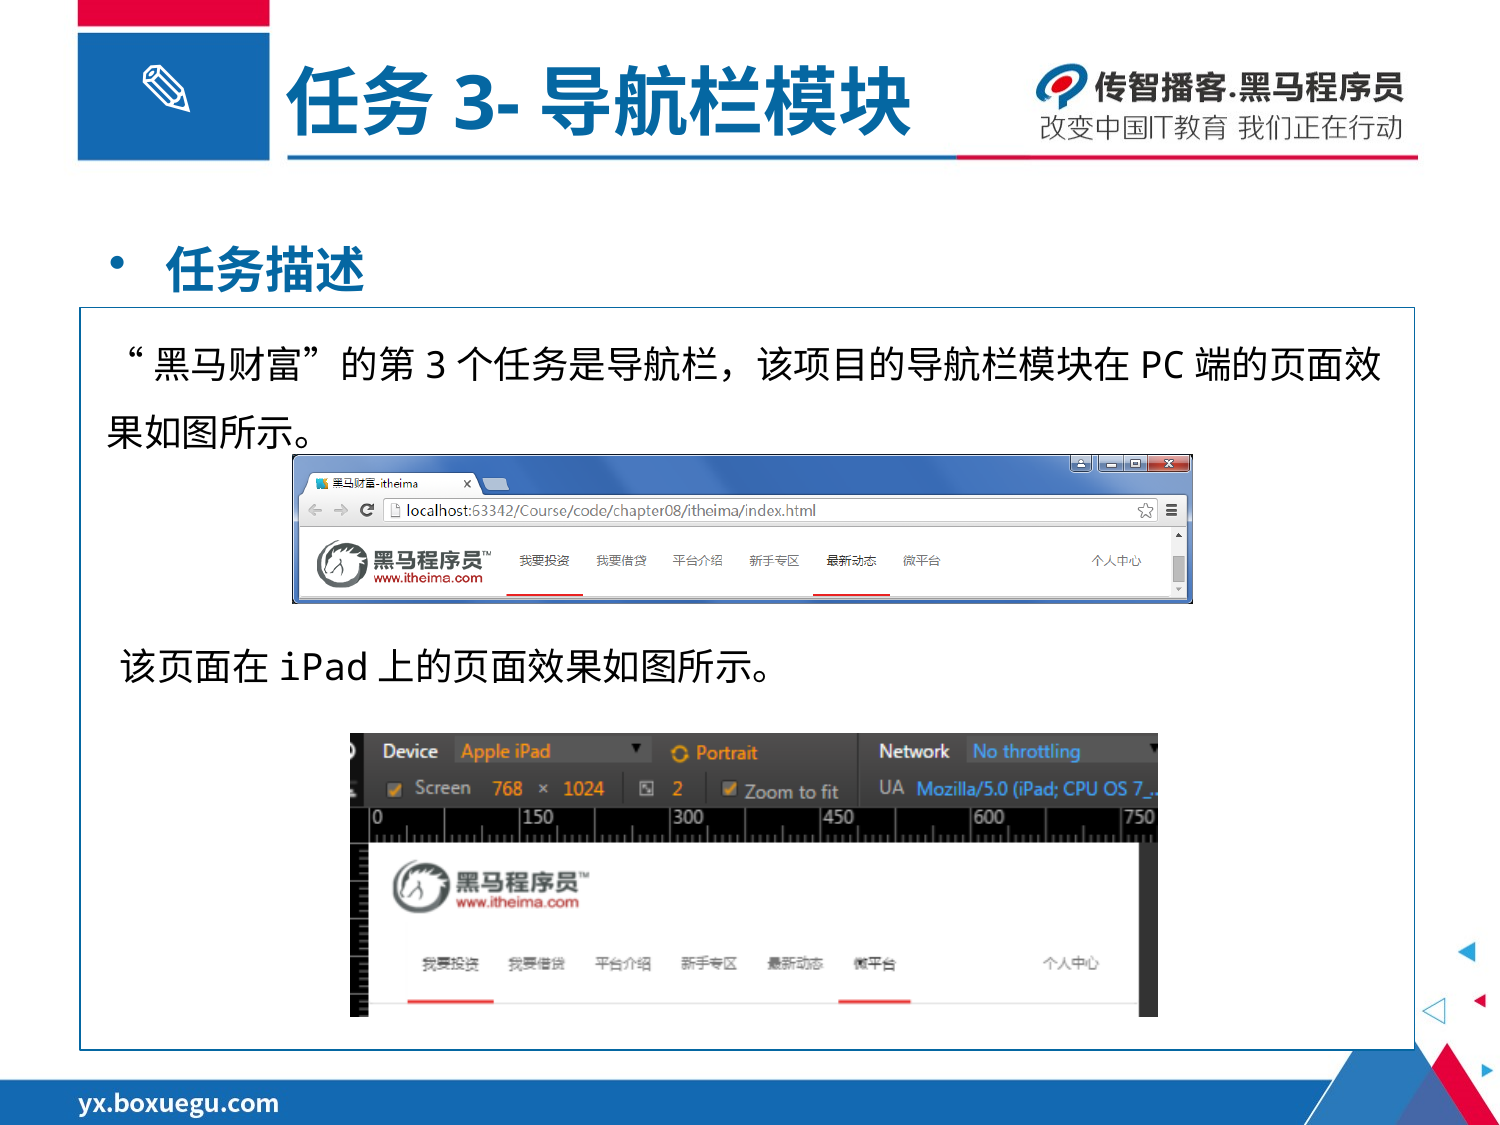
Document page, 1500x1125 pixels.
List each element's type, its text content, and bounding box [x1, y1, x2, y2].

picture [0, 0, 1500, 1125]
text_box [79, 306, 1416, 1051]
text_box 该页面在iPad上的页面效果如图所示。 [104, 613, 1404, 696]
text_box [81, 324, 91, 400]
text_box 任务3-导航栏模块 [271, 39, 1499, 159]
text_box “黑马财富”的第3个任务是导航栏，该项目的导航栏模块在PC端的页面效果如图所示。 [91, 311, 1415, 462]
text_box 任务描述 [93, 201, 380, 307]
